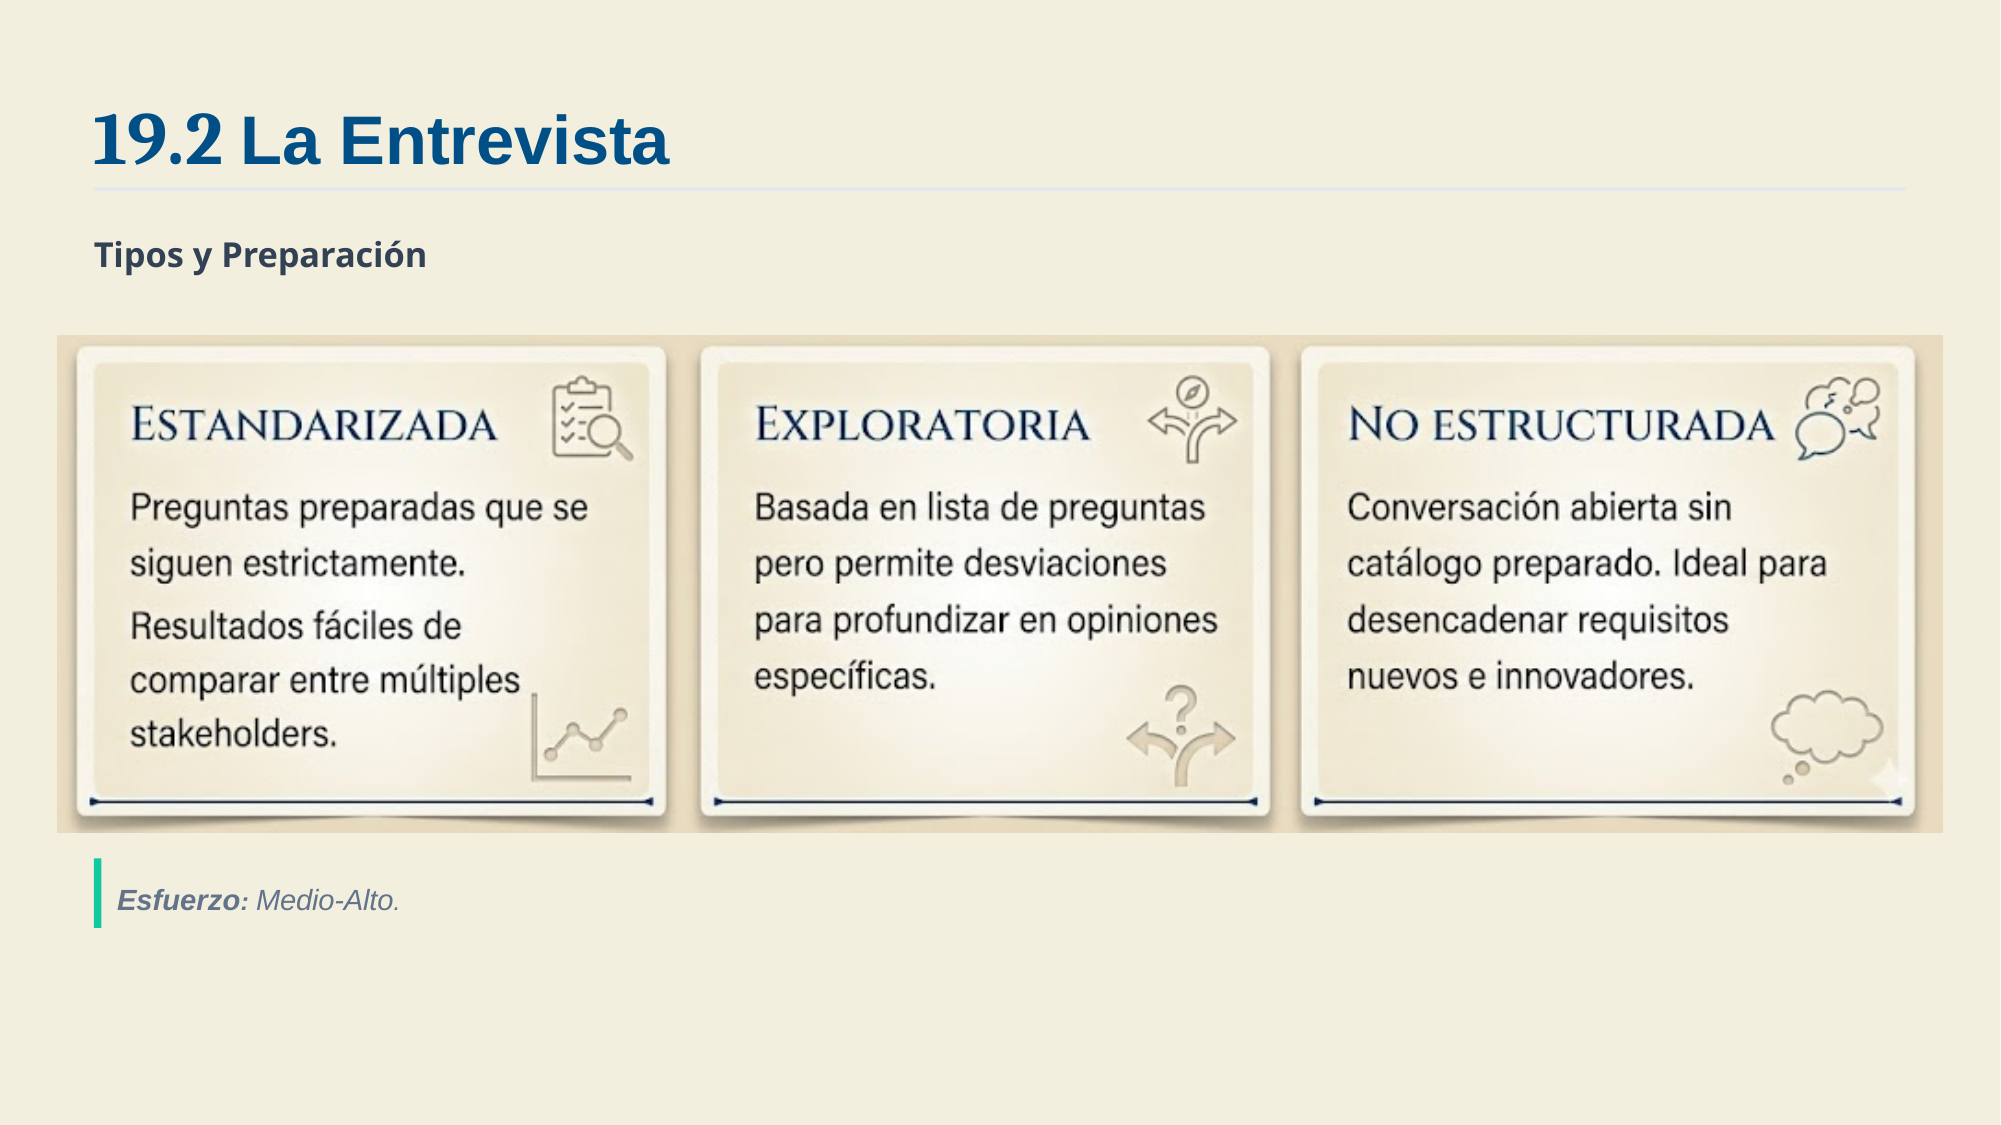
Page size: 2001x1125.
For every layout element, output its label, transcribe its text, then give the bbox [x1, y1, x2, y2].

text_box [93, 187, 1907, 191]
picture [56, 335, 1944, 834]
title 19.2 La Entrevista Tipos y Preparación [60, 45, 1650, 278]
text_box [93, 858, 102, 928]
text_box Esfuerzo: Medio-Alto. [102, 879, 1907, 917]
